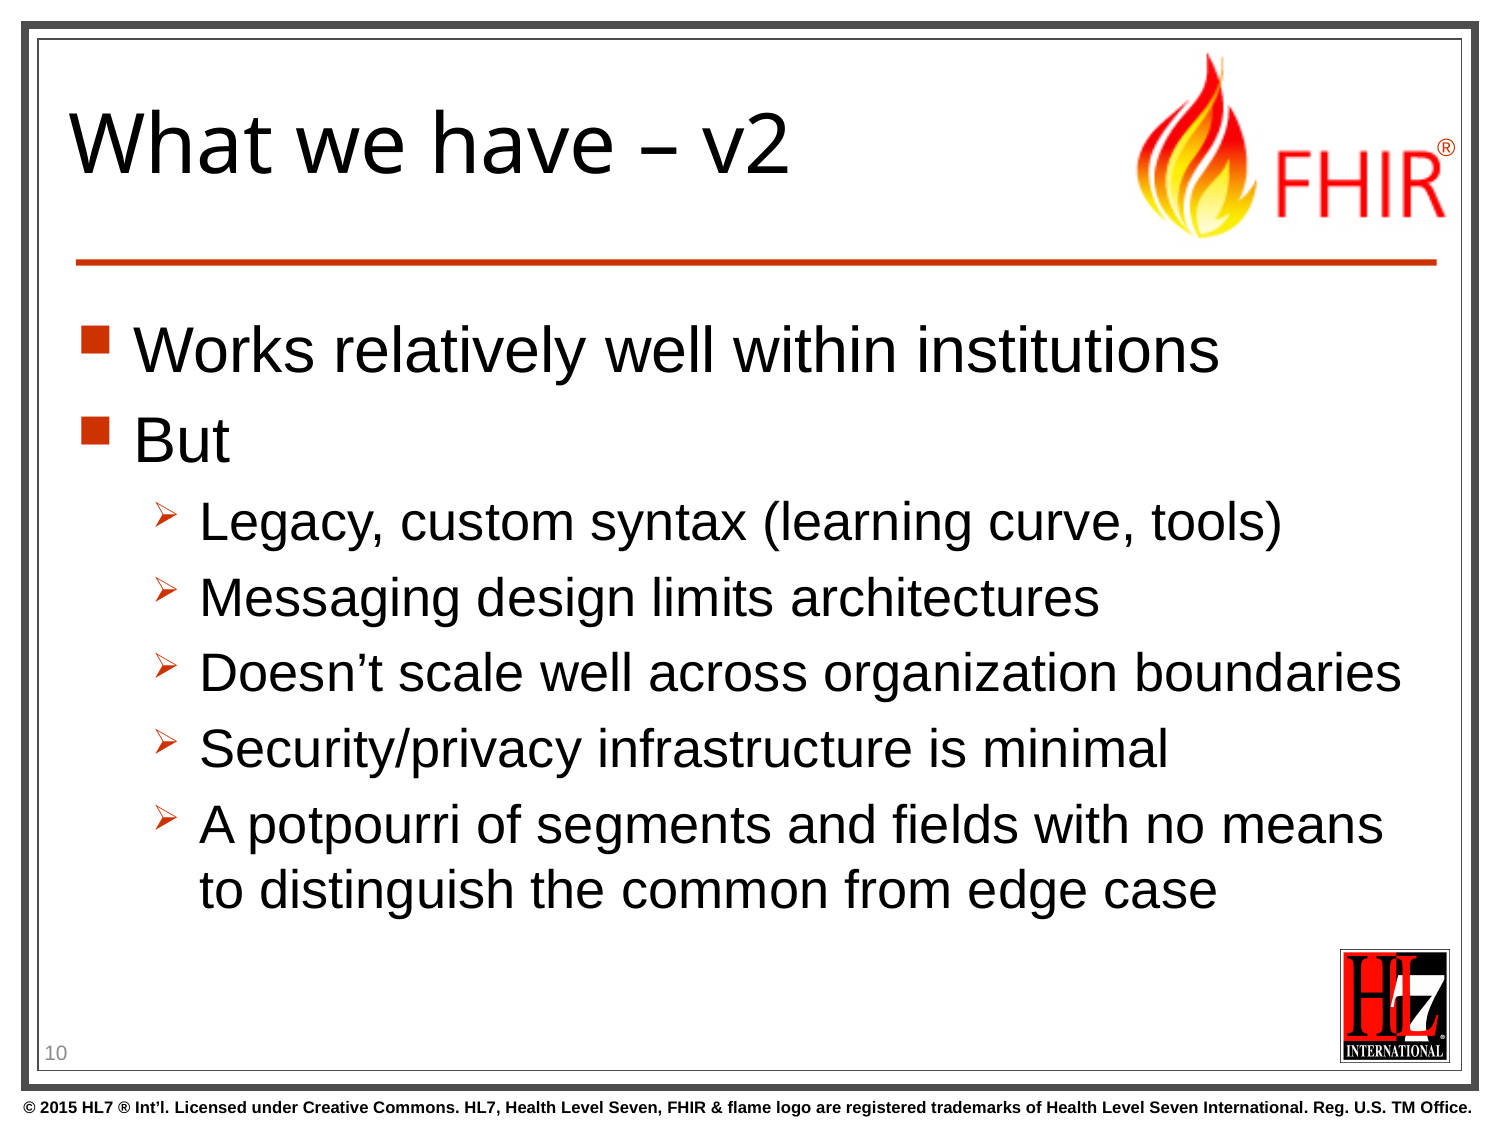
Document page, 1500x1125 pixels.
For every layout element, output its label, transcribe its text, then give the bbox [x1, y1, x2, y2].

title What we have – v2 [53, 54, 1128, 244]
list Works relatively well within institutions But Legacy, custom syntax (learning curve, tools) Messaging design limits architectures Doesn’t scale well across organization boundaries Security/privacy infrastructure is minimal A potpourri of segments and fields with no means to distinguish the common from edge case [62, 299, 1438, 1059]
slide_number 10 [29, 1034, 148, 1071]
picture [1340, 949, 1450, 1063]
picture [1124, 42, 1458, 249]
